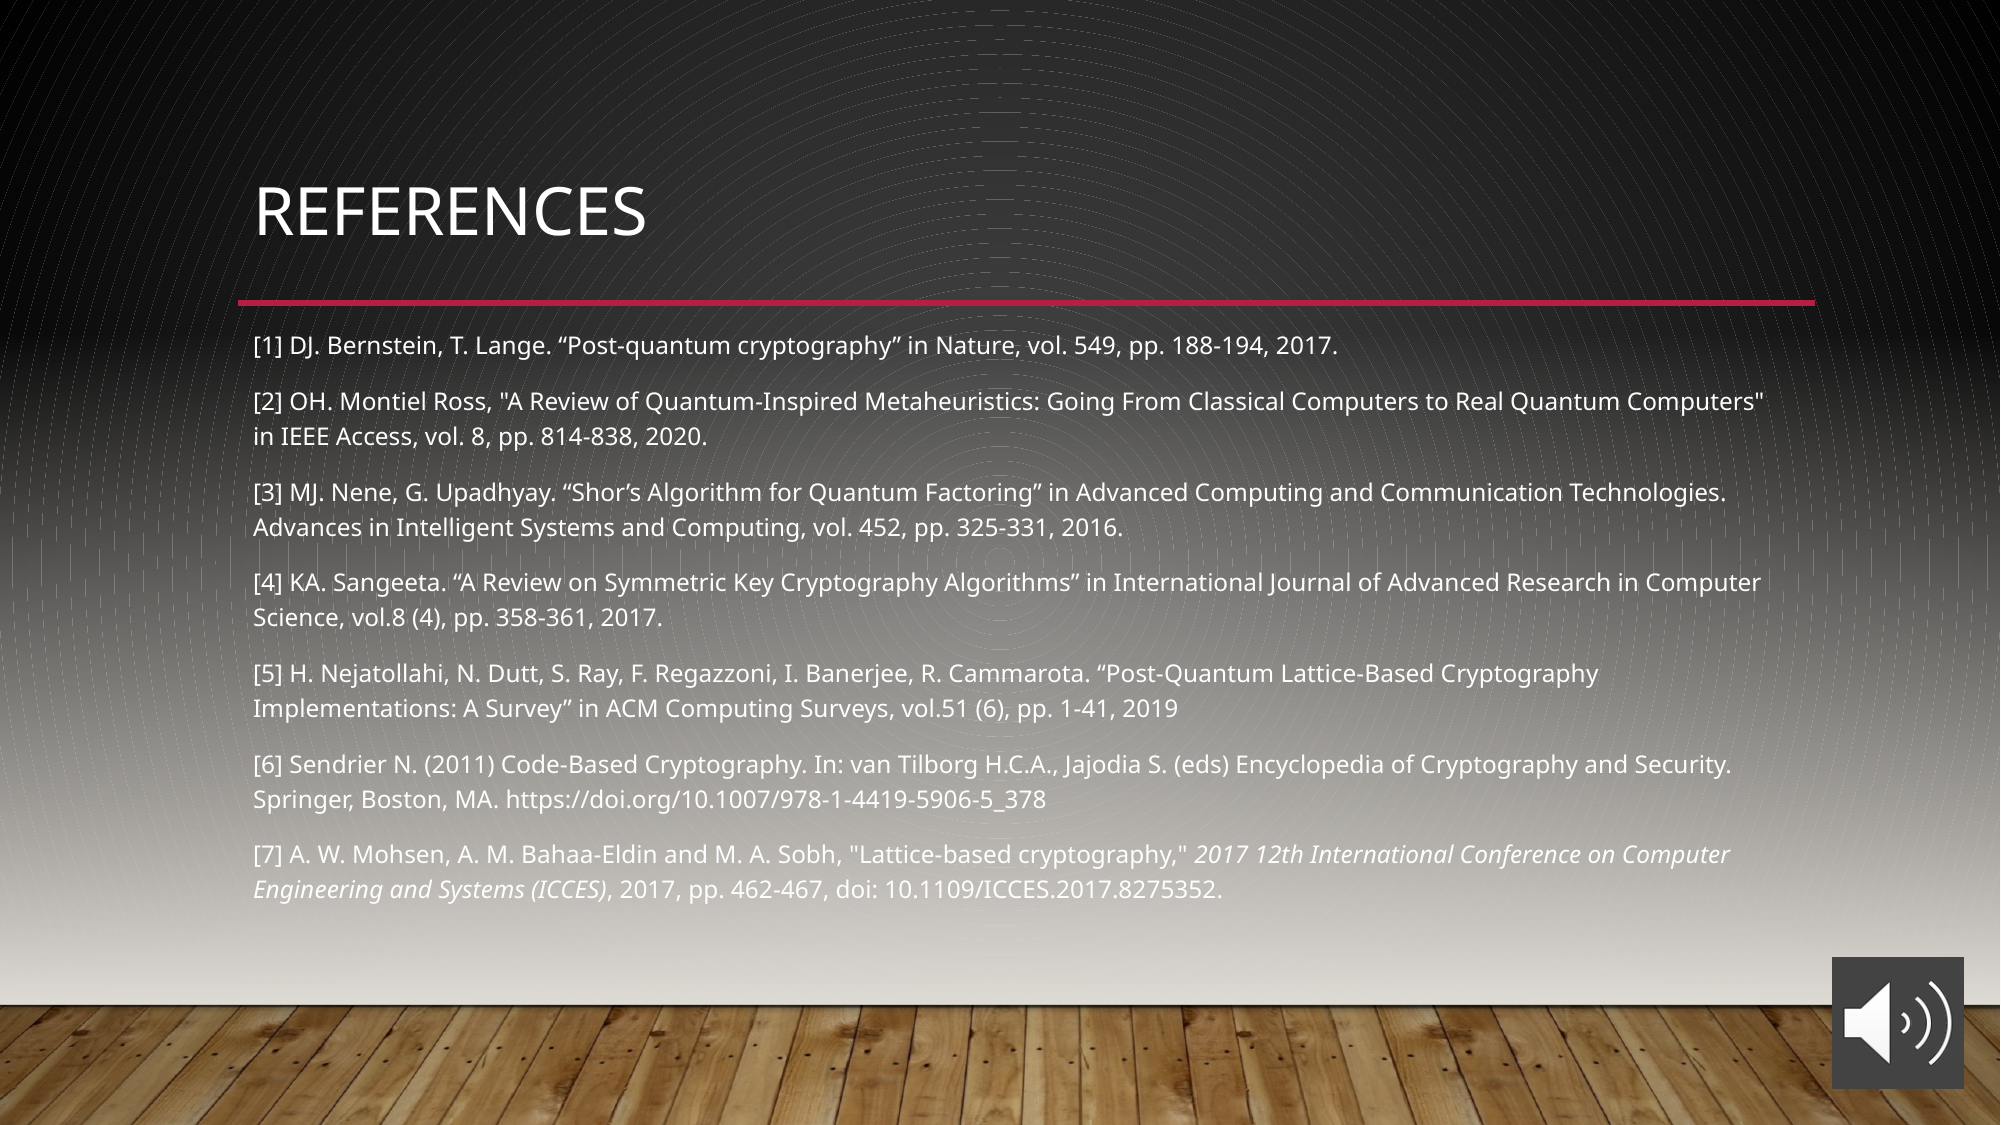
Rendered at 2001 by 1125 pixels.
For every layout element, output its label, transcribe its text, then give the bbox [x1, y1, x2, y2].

picture [0, 955, 2000, 1125]
title References [238, 170, 1814, 338]
list [1] DJ. Bernstein, T. Lange. “Post-quantum cryptography” in Nature, vol. 549, pp. 188-194, 2017. [2] OH. Montiel Ross, "A Review of Quantum-Inspired Metaheuristics: Going From Classical Computers to Real Quantum Computers" in IEEE Access, vol. 8, pp. 814-838, 2020. [3] MJ. Nene, G. Upadhyay. “Shor’s Algorithm for Quantum Factoring” in Advanced Computing and Communication Technologies. Advances in Intelligent Systems and Computing, vol. 452, pp. 325-331, 2016. [4] KA. Sangeeta. “A Review on Symmetric Key Cryptography Algorithms” in International Journal of Advanced Research in Computer Science, vol.8 (4), pp. 358-361, 2017. [5] H. Nejatollahi, N. Dutt, S. Ray, F. Regazzoni, I. Banerjee, R. Cammarota. “Post-Quantum Lattice-Based Cryptography Implementations: A Survey” in ACM Computing Surveys, vol.51 (6), pp. 1-41, 2019 [6] Sendrier N. (2011) Code-Based Cryptography. In: van Tilborg H.C.A., Jajodia S. (eds) Encyclopedia of Cryptography and Security. Springer, Boston, MA. https://doi.org/10.1007/978-1-4419-5906-5_378 [7] A. W. Mohsen, A. M. Bahaa-Eldin and M. A. Sobh, "Lattice-based cryptography," 2017 12th International Conference on Computer Engineering and Systems (ICCES), 2017, pp. 462-467, doi: 10.1109/ICCES.2017.8275352. [238, 317, 1787, 914]
